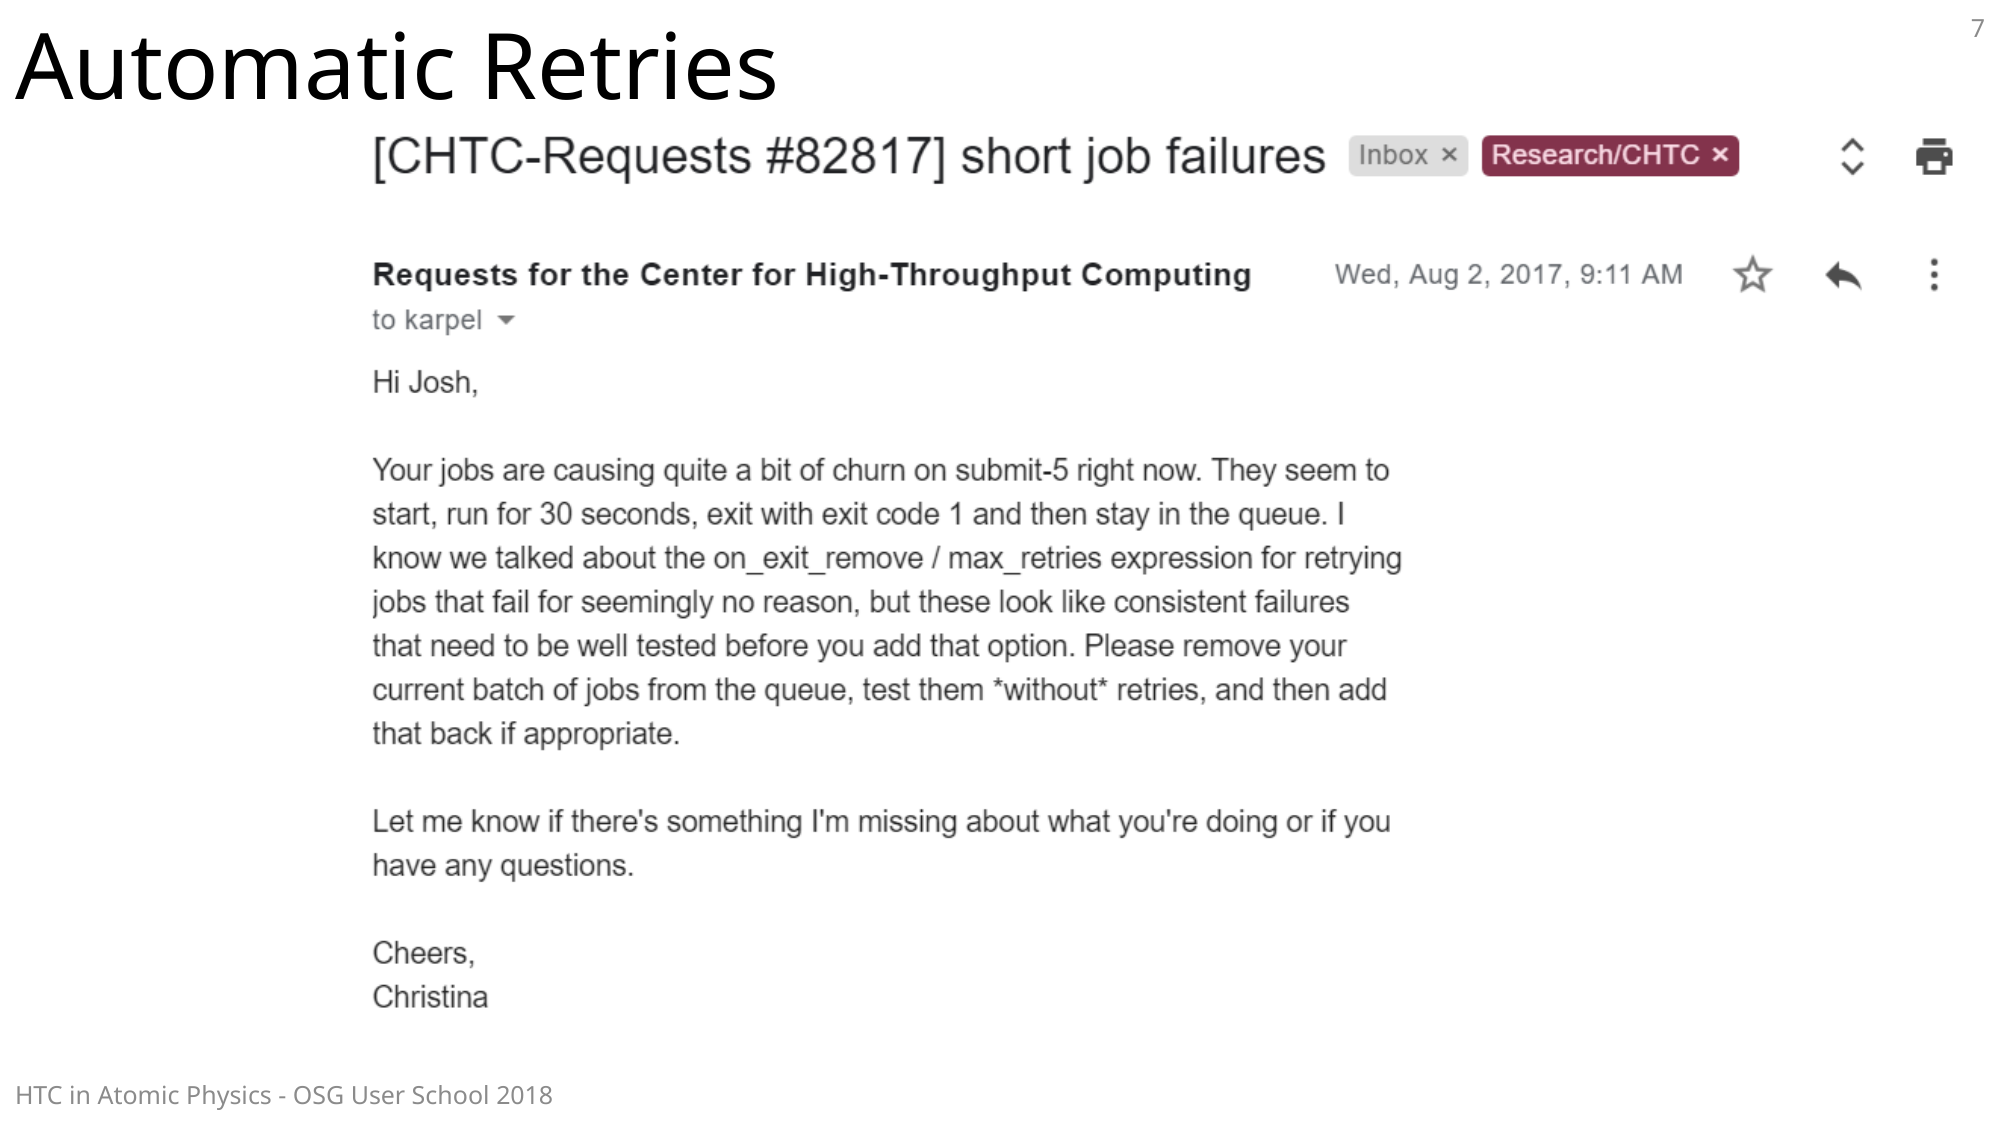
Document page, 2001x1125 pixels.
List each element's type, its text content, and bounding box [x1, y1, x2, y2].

picture [337, 122, 1977, 1032]
title Automatic Retries [0, 0, 1934, 141]
slide_number 7 [1933, 0, 2000, 60]
footer HTC in Atomic Physics - OSG User School 2018 [0, 1065, 675, 1125]
